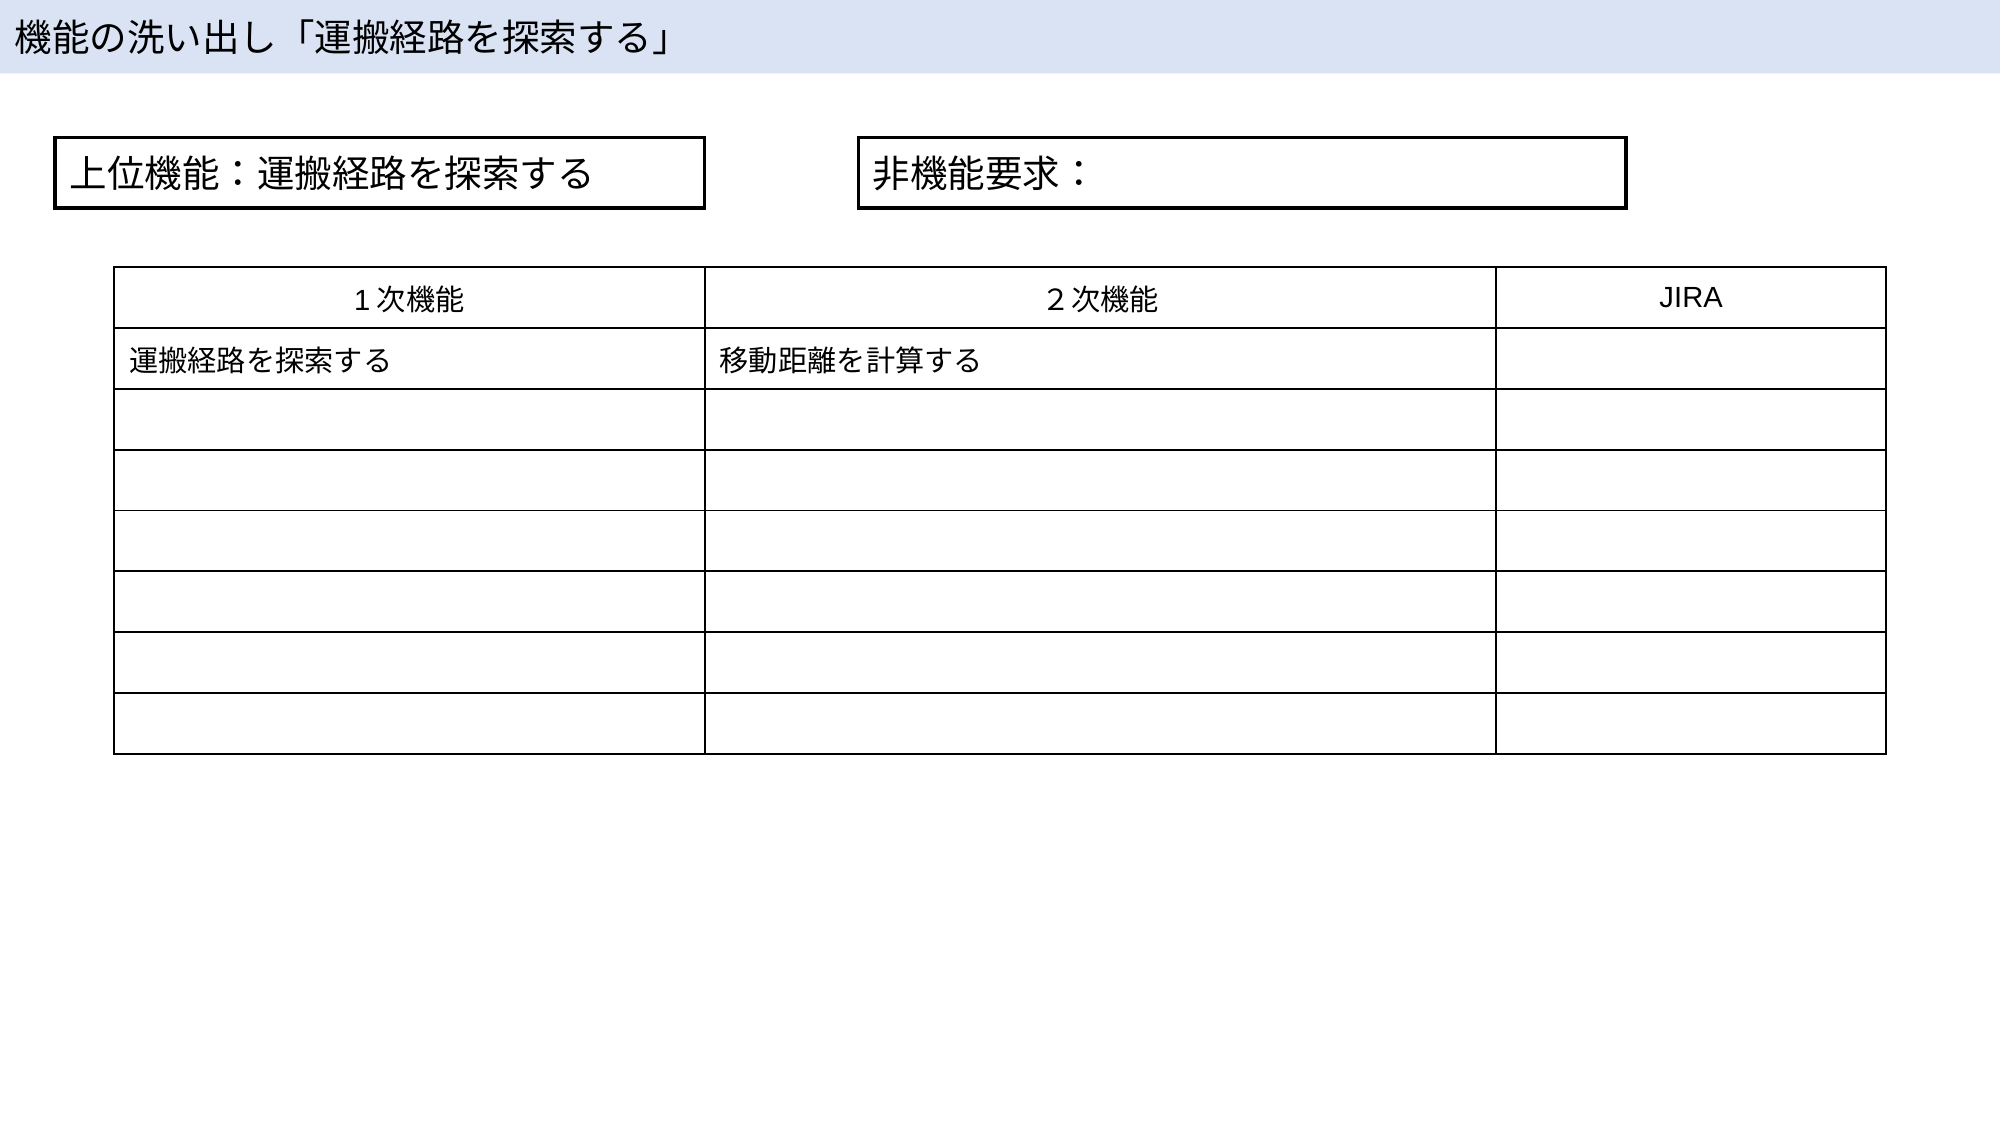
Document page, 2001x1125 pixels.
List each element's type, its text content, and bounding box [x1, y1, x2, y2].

table_cell [115, 511, 704, 570]
table_cell [706, 633, 1495, 692]
table_cell 運搬経路を探索する [115, 329, 704, 388]
table_header JIRA [1497, 268, 1885, 327]
table_cell [115, 390, 704, 449]
table_cell [706, 572, 1495, 631]
table_cell [1497, 329, 1885, 388]
table_cell [1497, 633, 1885, 692]
table_cell [706, 451, 1495, 510]
table_header 1次機能 [115, 268, 704, 327]
table_cell [1497, 572, 1885, 631]
text_box 上位機能：運搬経路を探索する [54, 136, 706, 209]
table_cell [115, 451, 704, 510]
table_cell [1497, 511, 1885, 570]
table_cell [115, 572, 704, 631]
table_cell [1497, 694, 1885, 753]
table_cell [115, 694, 704, 753]
table_cell [706, 390, 1495, 449]
table_cell [1497, 451, 1885, 510]
table_cell [115, 633, 704, 692]
text_box 機能の洗い出し「運搬経路を探索する」 [0, 0, 2000, 74]
text_box 非機能要求： [857, 136, 1627, 209]
table_cell 移動距離を計算する [706, 329, 1495, 388]
table_cell [1497, 390, 1885, 449]
table_cell [706, 694, 1495, 753]
table_header ２次機能 [706, 268, 1495, 327]
table_cell [706, 511, 1495, 570]
